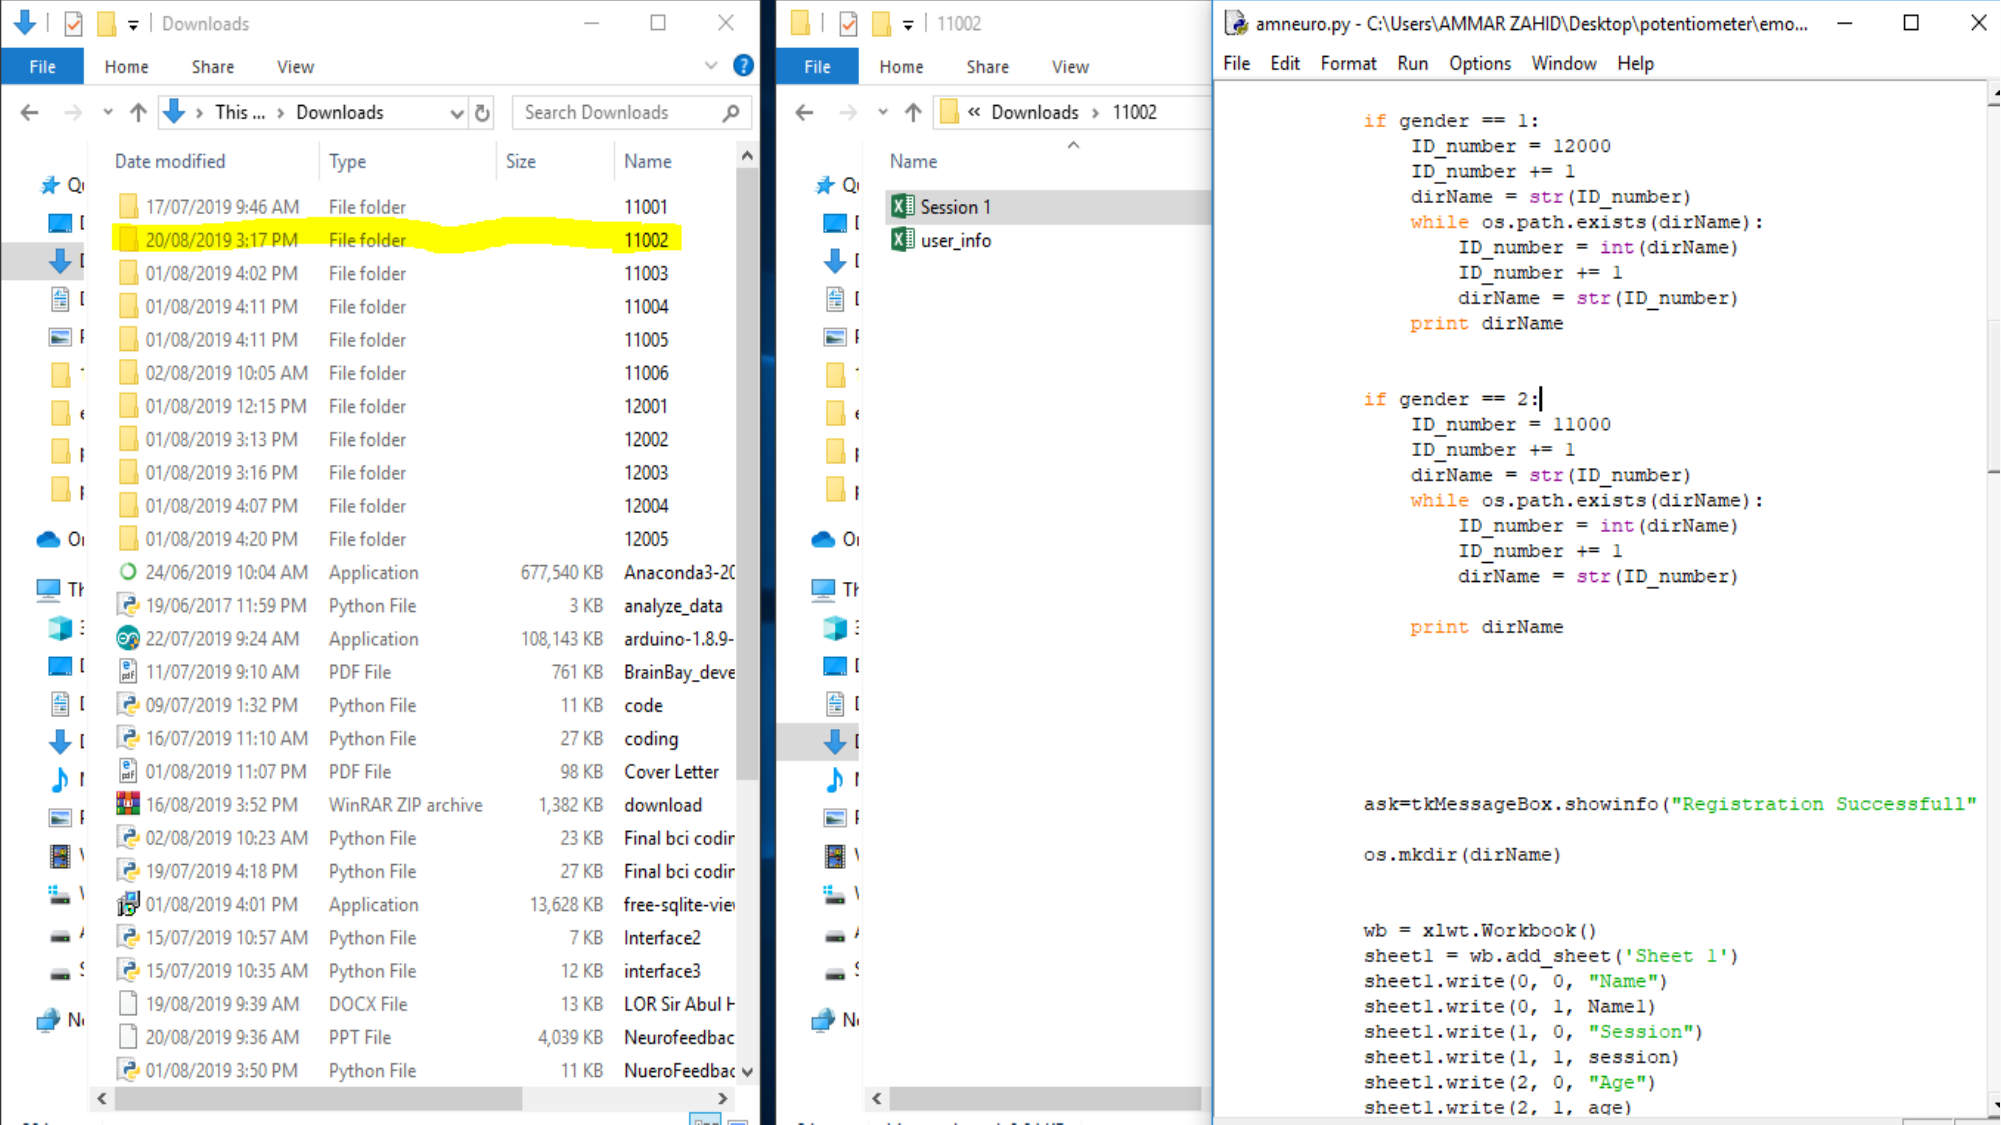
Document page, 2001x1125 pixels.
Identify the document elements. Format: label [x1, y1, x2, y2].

list [0, 0, 2000, 1125]
